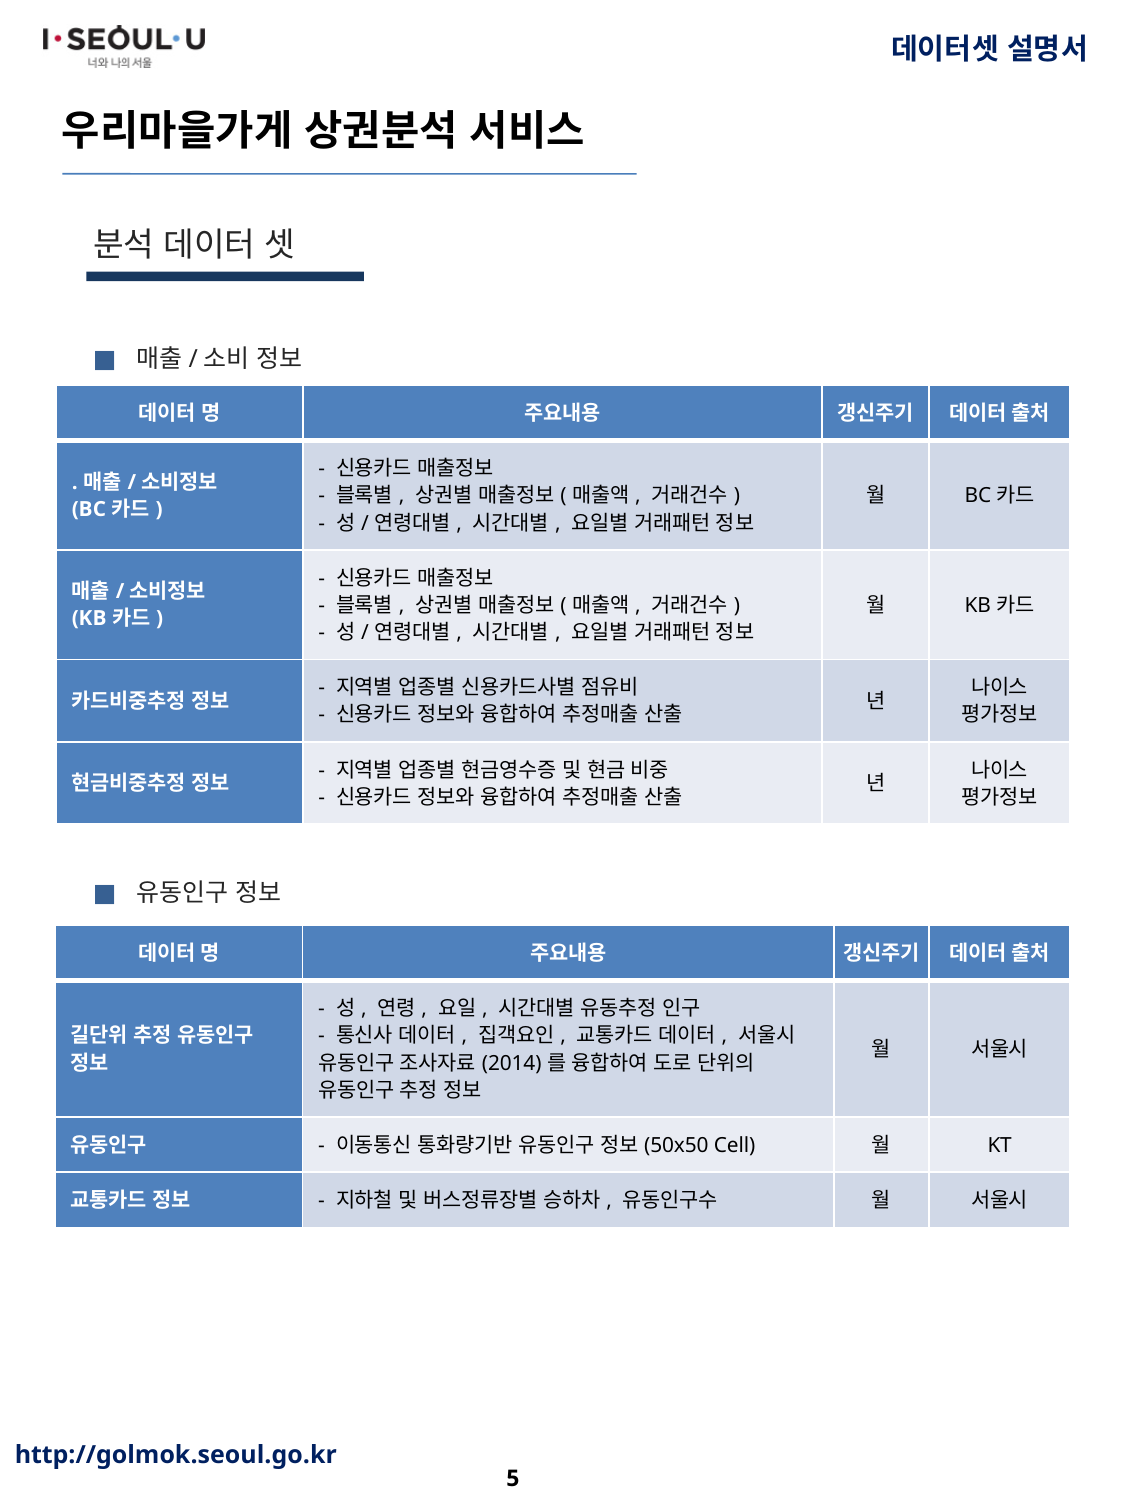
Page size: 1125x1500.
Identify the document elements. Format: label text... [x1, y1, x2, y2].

table_header 데이터 명 [56, 926, 302, 978]
table_cell 년 [823, 743, 928, 823]
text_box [78, 215, 999, 282]
table_cell 나이스 평가정보 [930, 660, 1069, 741]
table_header 주요내용 [304, 386, 821, 438]
table_cell - 신용카드 매출정보 - 블록별, 상권별 매출정보(매출액, 거래건수) - 성/연령대별, 시간대별, 요일별 거래패턴 정보 [304, 551, 821, 659]
table_cell 매출/소비정보 (KB카드) [57, 551, 302, 659]
text_box 5 [491, 1457, 642, 1500]
table_cell - 지역별 업종별 신용카드사별 점유비 - 신용카드 정보와 융합하여 추정매출 산출 [304, 660, 821, 741]
table_cell 월 [835, 983, 928, 1116]
table_cell - 이동통신 통화량기반 유동인구 정보(50x50 Cell) [303, 1118, 833, 1171]
table_cell 카드비중추정 정보 [57, 660, 302, 741]
table_cell 나이스 평가정보 [930, 743, 1069, 823]
table_cell 교통카드 정보 [56, 1173, 302, 1227]
table_cell 서울시 [930, 1173, 1069, 1227]
table_cell 년 [823, 660, 928, 741]
table_header 갱신주기 [823, 386, 928, 438]
table_cell KT [930, 1118, 1069, 1171]
text_box 매출/소비 정보 [78, 320, 1033, 381]
table_header 데이터 명 [57, 386, 302, 438]
table_cell 월 [835, 1173, 928, 1227]
table_cell BC카드 [930, 443, 1069, 549]
table_cell 월 [823, 551, 928, 659]
table_cell - 지하철 및 버스정류장별 승하차, 유동인구수 [303, 1173, 833, 1227]
table_header 데이터 출처 [930, 926, 1069, 978]
table_cell - 지역별 업종별 현금영수증 및 현금 비중 - 신용카드 정보와 융합하여 추정매출 산출 [304, 743, 821, 823]
text_box 유동인구 정보 [78, 854, 1033, 914]
picture [23, 11, 225, 72]
table_cell .매출/소비정보 (BC카드) [57, 443, 302, 549]
table_header 데이터 출처 [930, 386, 1069, 438]
table_cell 월 [835, 1118, 928, 1171]
table_header 갱신주기 [835, 926, 928, 978]
table_cell 현금비중추정 정보 [57, 743, 302, 823]
table_cell 서울시 [930, 983, 1069, 1116]
table_cell 월 [823, 443, 928, 549]
table_cell KB카드 [930, 551, 1069, 659]
table_cell 길단위 추정 유동인구 정보 [56, 983, 302, 1116]
table_cell - 신용카드 매출정보 - 블록별, 상권별 매출정보(매출액, 거래건수) - 성/연령대별, 시간대별, 요일별 거래패턴 정보 [304, 443, 821, 549]
table_cell 유동인구 [56, 1118, 302, 1171]
table_cell - 성, 연령, 요일, 시간대별 유동추정 인구 - 통신사 데이터, 집객요인, 교통카드 데이터, 서울시 유동인구 조사자료(2014)를 융합하여 도로 단위의 유동인구 추정 정보 [303, 983, 833, 1116]
table_header 주요내용 [303, 926, 833, 978]
